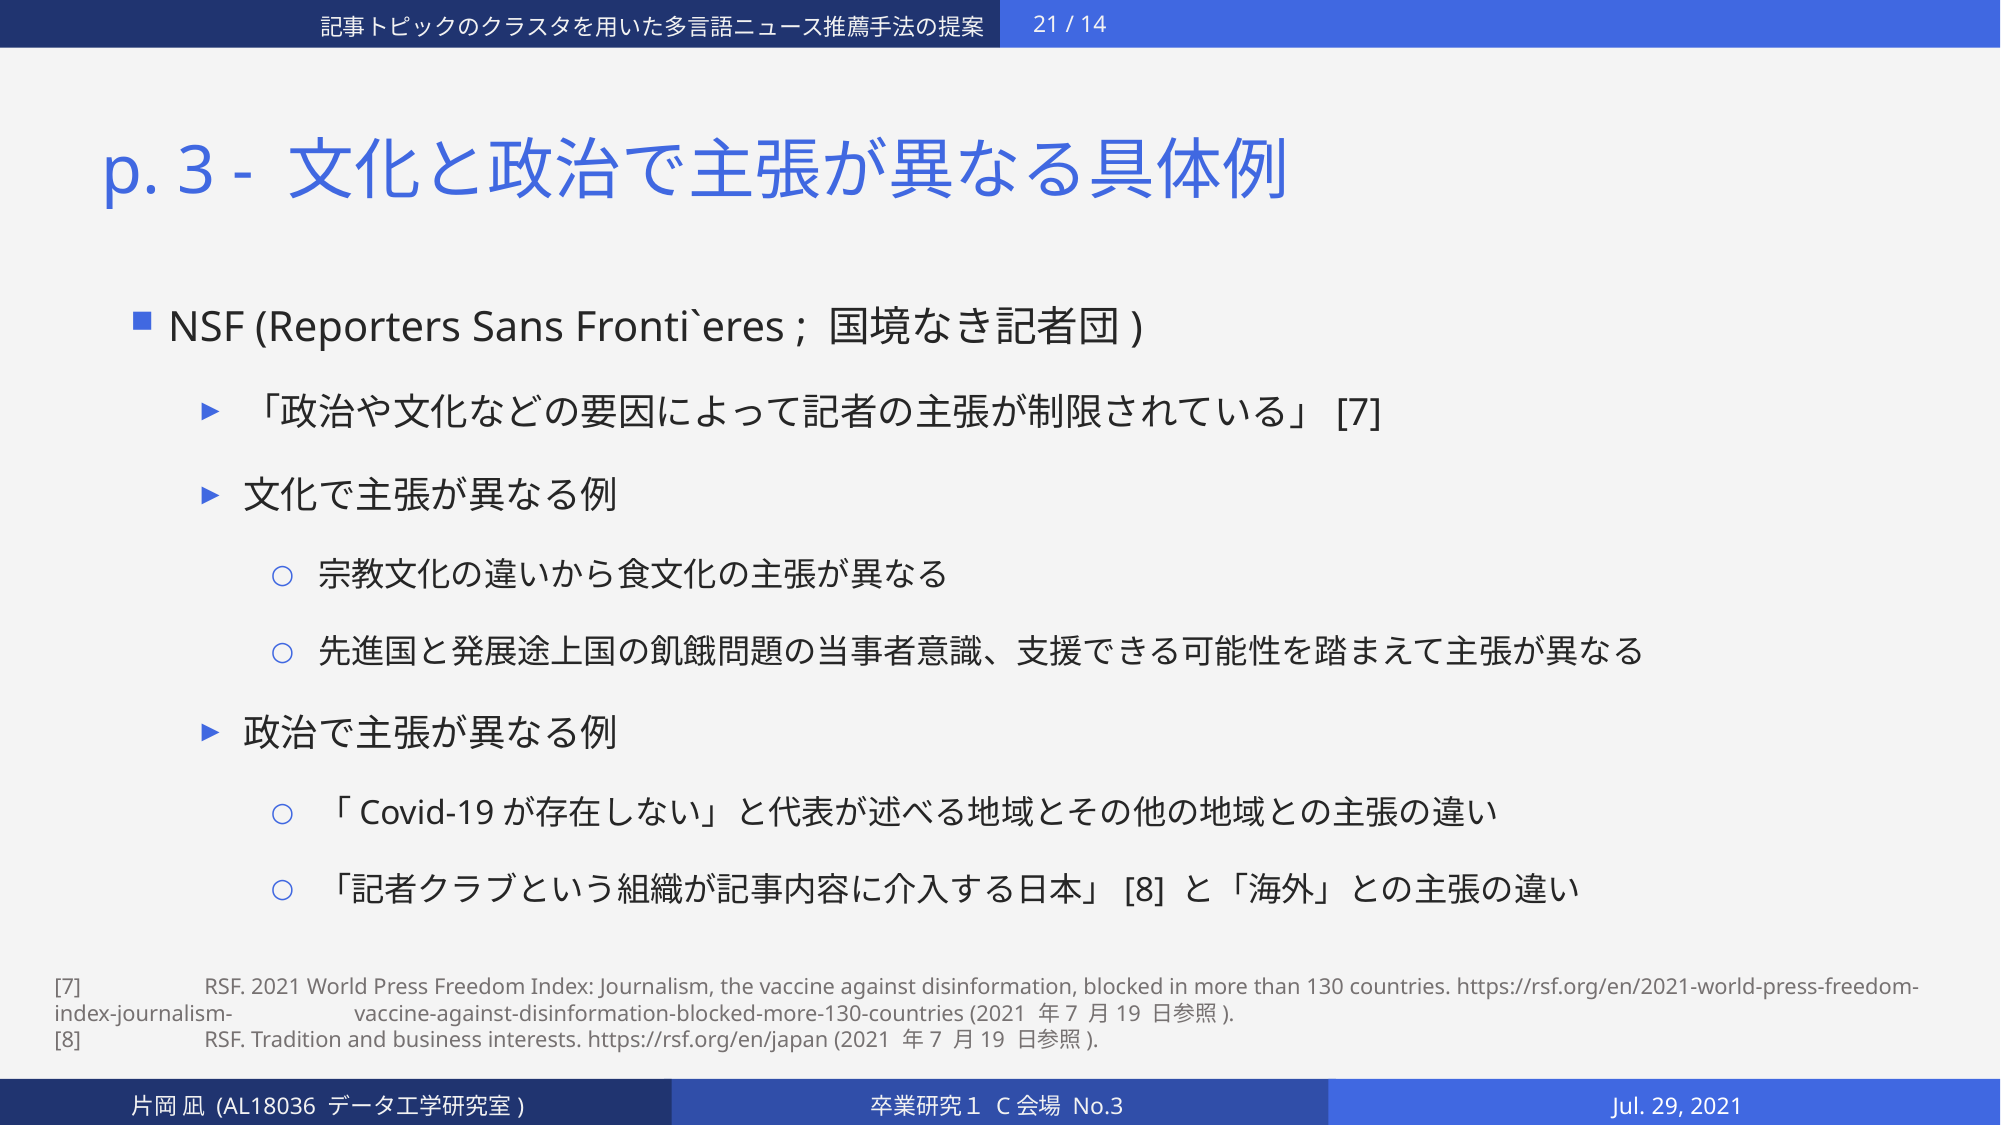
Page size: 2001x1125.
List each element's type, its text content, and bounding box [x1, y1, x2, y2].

text_box [7] RSF. 2021 World Press Freedom Index: Journalism, the vaccine against disinformation, blocked in more than 130 countries. https://rsf.org/en/2021-world-press-freedom-index-journalism- vaccine-against-disinformation-blocked-more-130-countries (2021 年7 月19 日参照). [8] RSF. Tradition and business interests. https://rsf.org/en/japan (2021 年7 月19 日参照). [39, 965, 1961, 1086]
list NSF (Reporters Sans Fronti`eres ; 国境なき記者団) 「政治や文化などの要因によって記者の主張が制限されている」[7] 文化で主張が異なる例 宗教文化の違いから食文化の主張が異なる 先進国と発展途上国の飢餓問題の当事者意識、支援できる可能性を踏まえて主張が異なる 政治で主張が異なる例 「Covid-19が存在しない」と代表が述べる地域とその他の地域との主張の違い 「記者クラブという組織が記事内容に介入する日本」[8] と「海外」との主張の違い [115, 277, 1893, 965]
title p. 3 - 文化と政治で主張が異なる具体例 [86, 63, 1925, 281]
